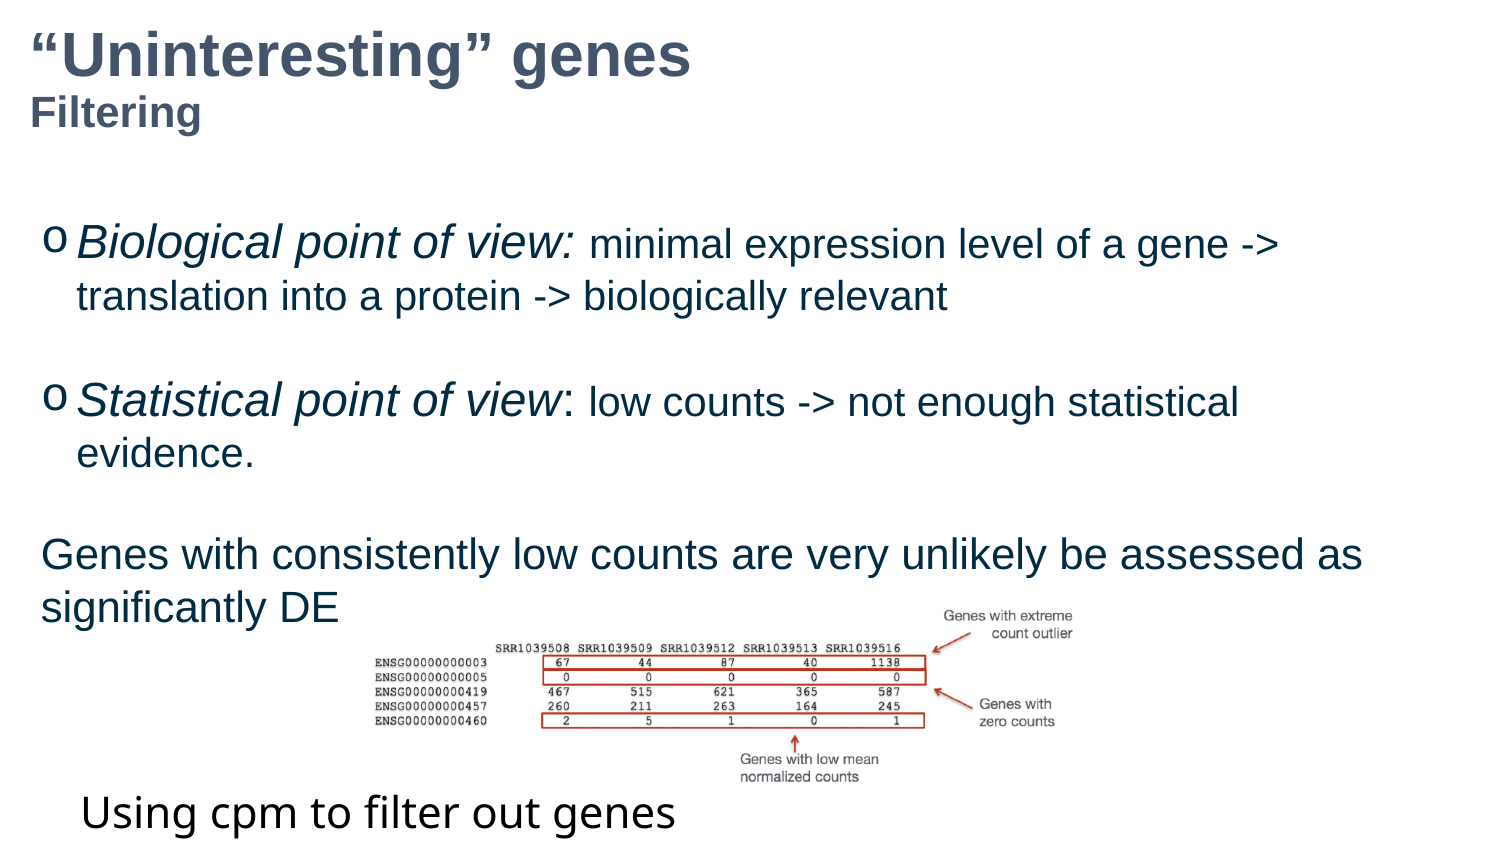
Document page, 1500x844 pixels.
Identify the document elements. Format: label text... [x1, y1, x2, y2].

text_box Biological point of view: minimal expression level of a gene -> translation into a protein -> biologically relevant Statistical point of view: low counts -> not enough statistical evidence. Genes with consistently low counts are very unlikely be assessed as significantly DE [29, 205, 1379, 691]
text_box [351, 593, 1089, 829]
text_box Using cpm to filter out genes [65, 770, 1278, 844]
text_box “Uninteresting” genes Filtering [29, 22, 1500, 144]
